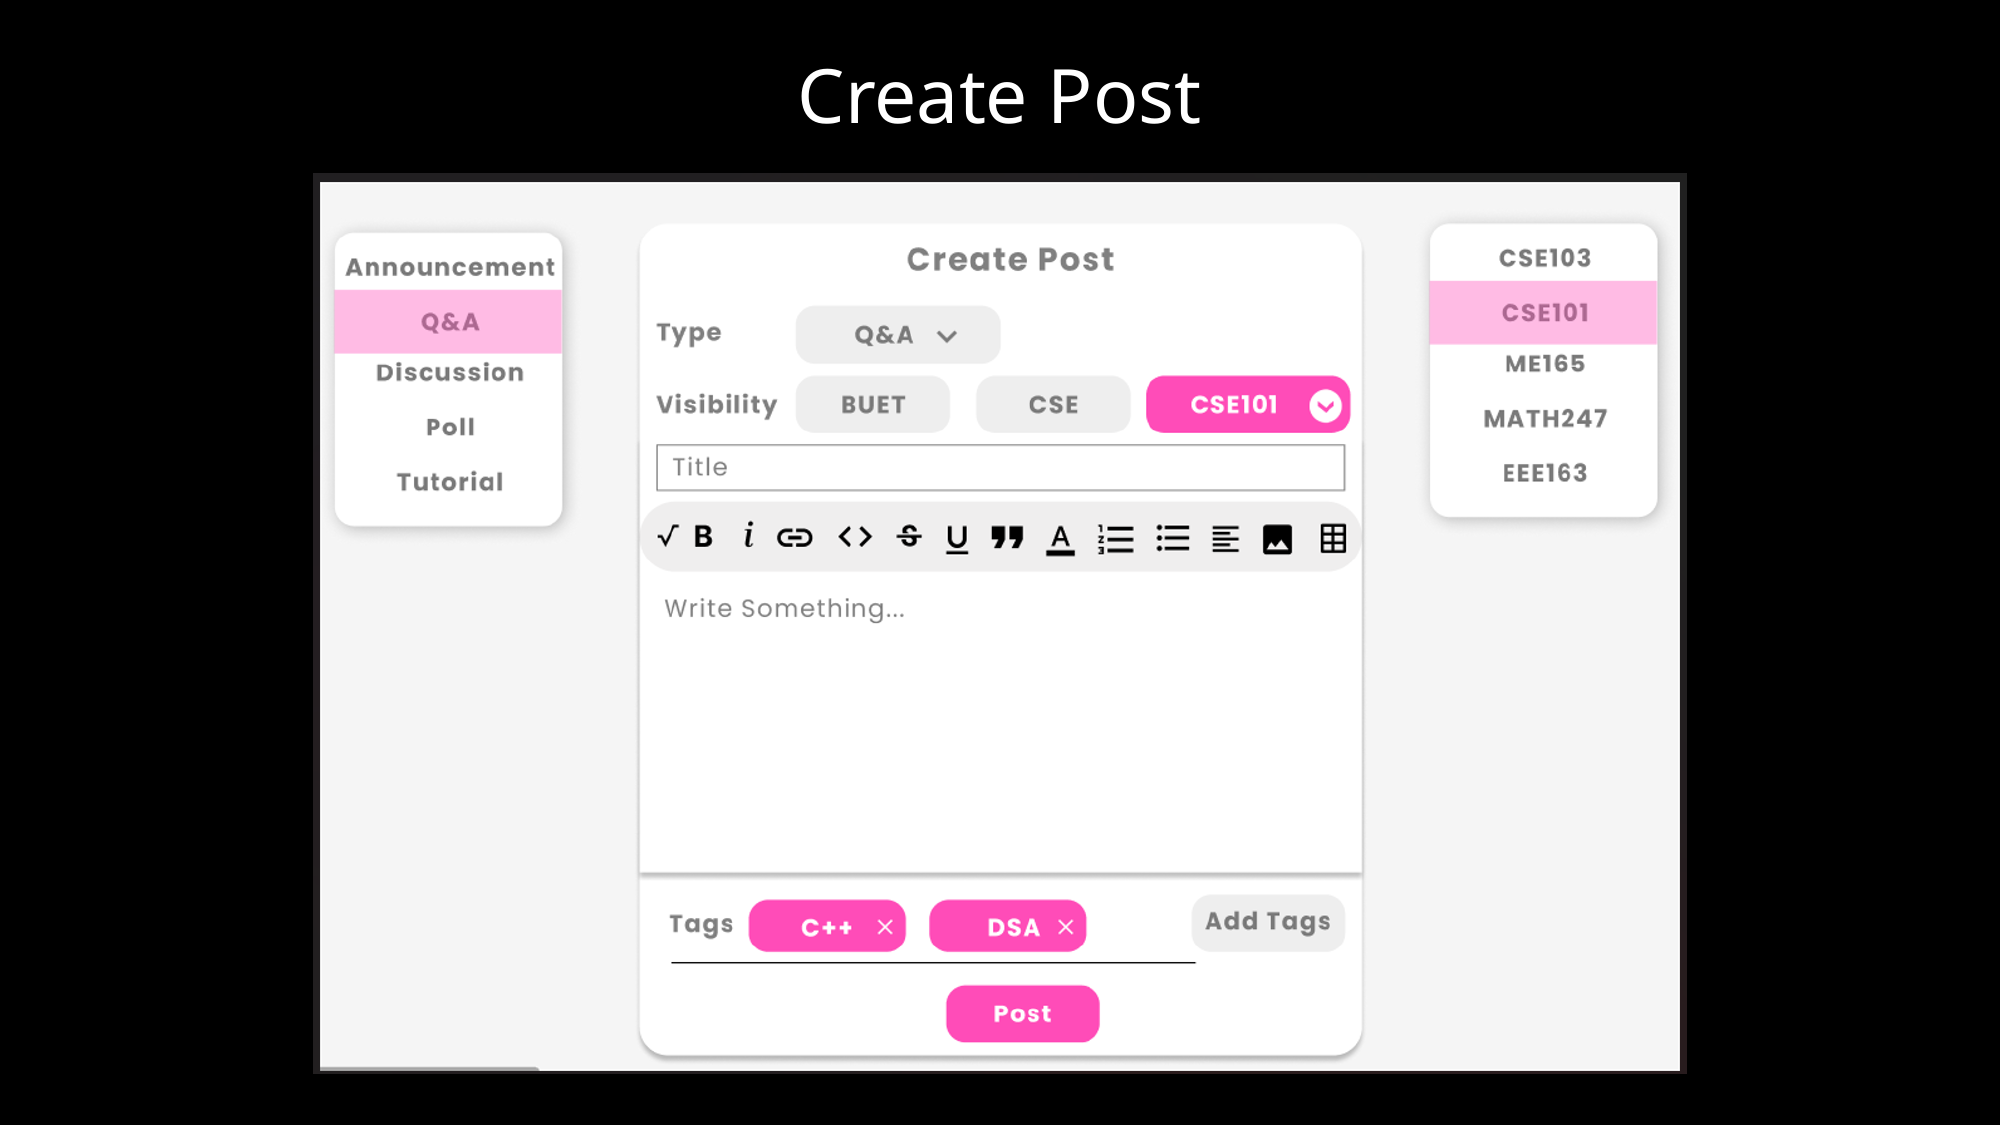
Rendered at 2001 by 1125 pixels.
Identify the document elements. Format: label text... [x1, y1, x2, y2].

text_box Create Post [783, 41, 1217, 147]
picture [312, 173, 1687, 1074]
